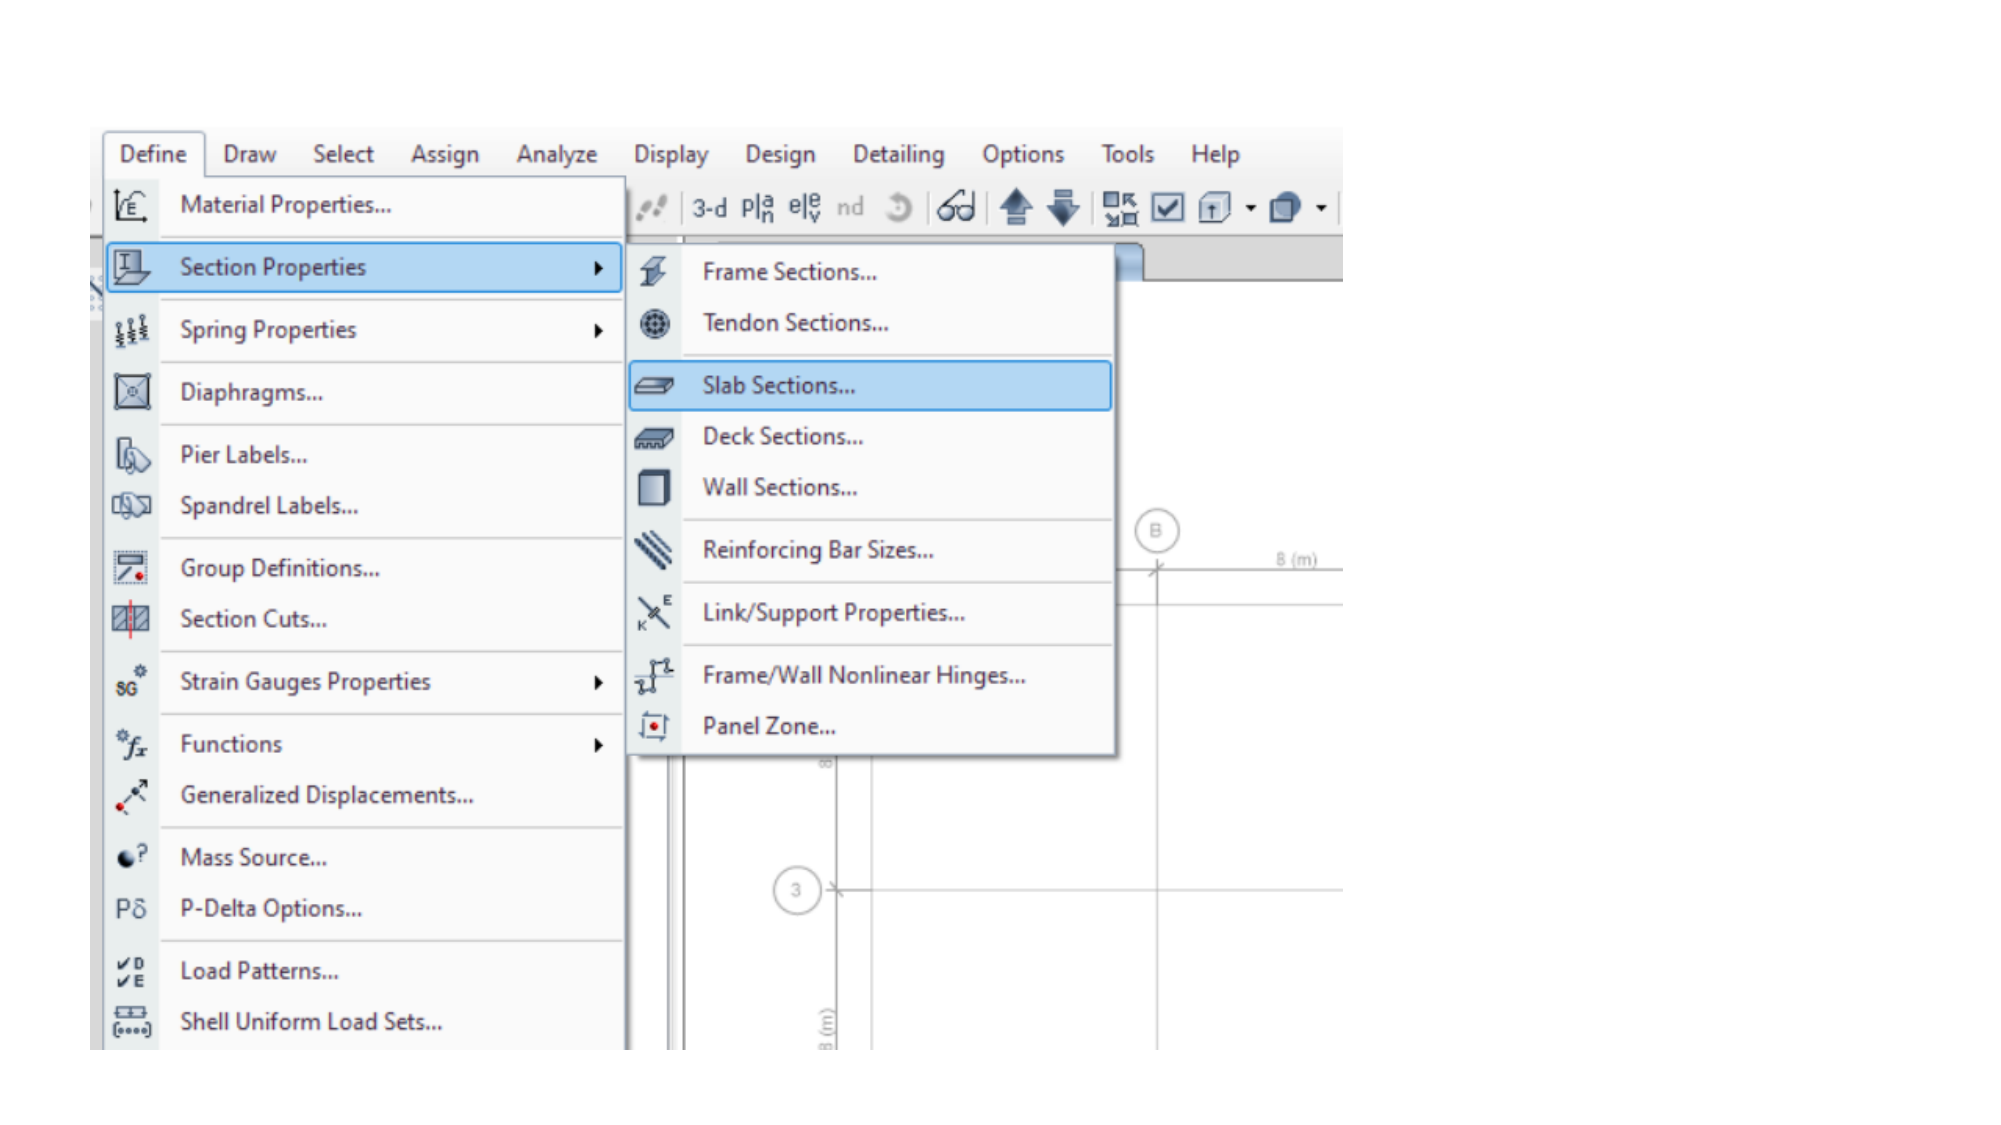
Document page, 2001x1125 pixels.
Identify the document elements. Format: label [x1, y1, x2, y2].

picture [90, 121, 1343, 1050]
